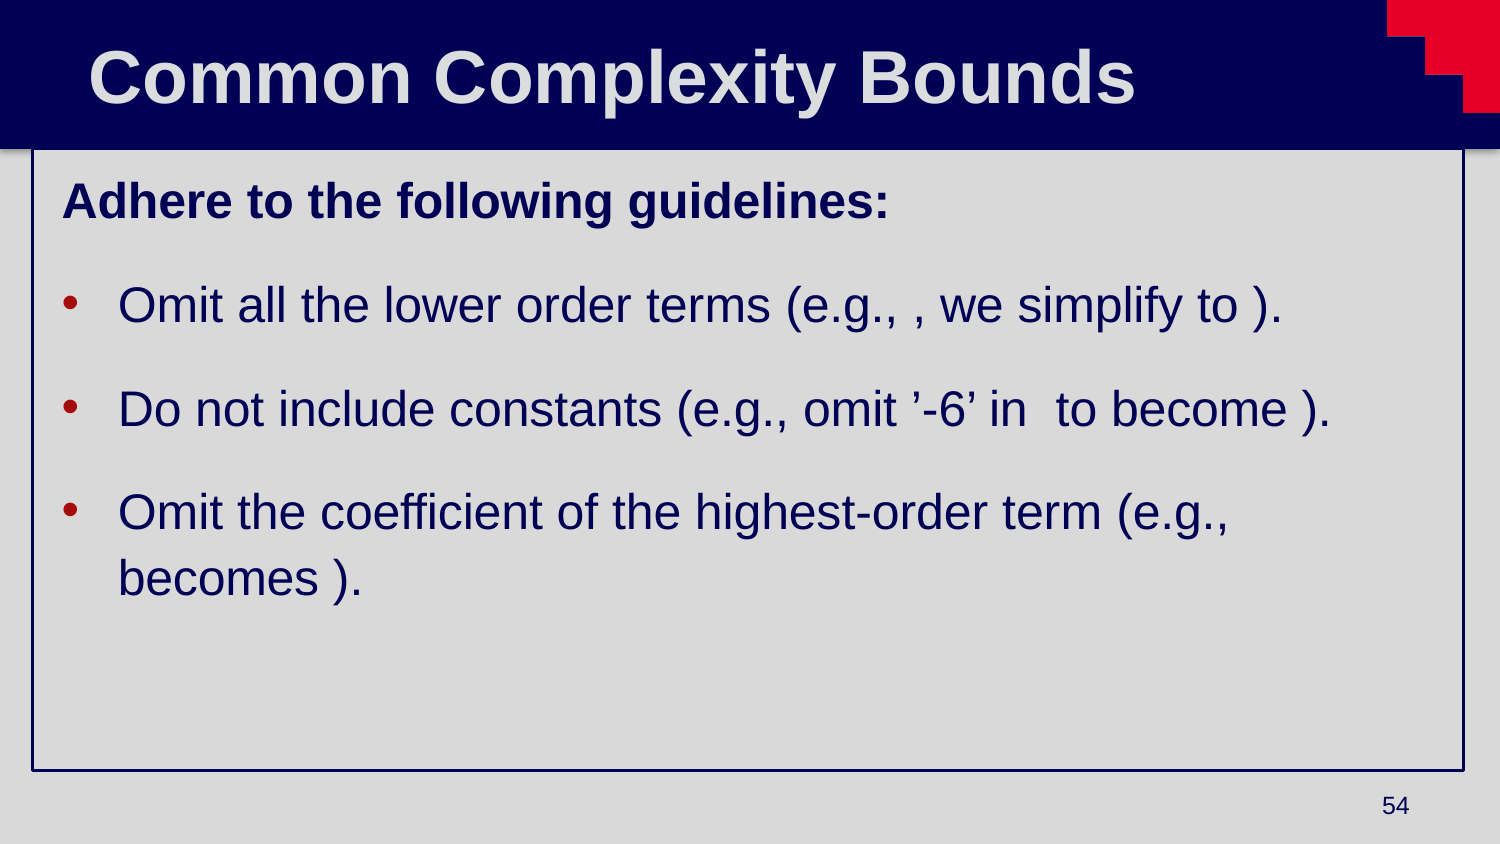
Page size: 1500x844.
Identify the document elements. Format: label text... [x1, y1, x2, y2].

title Common Complexity Bounds [0, 0, 1356, 150]
picture [1387, 0, 1500, 113]
slide_number 54 [1074, 782, 1425, 827]
